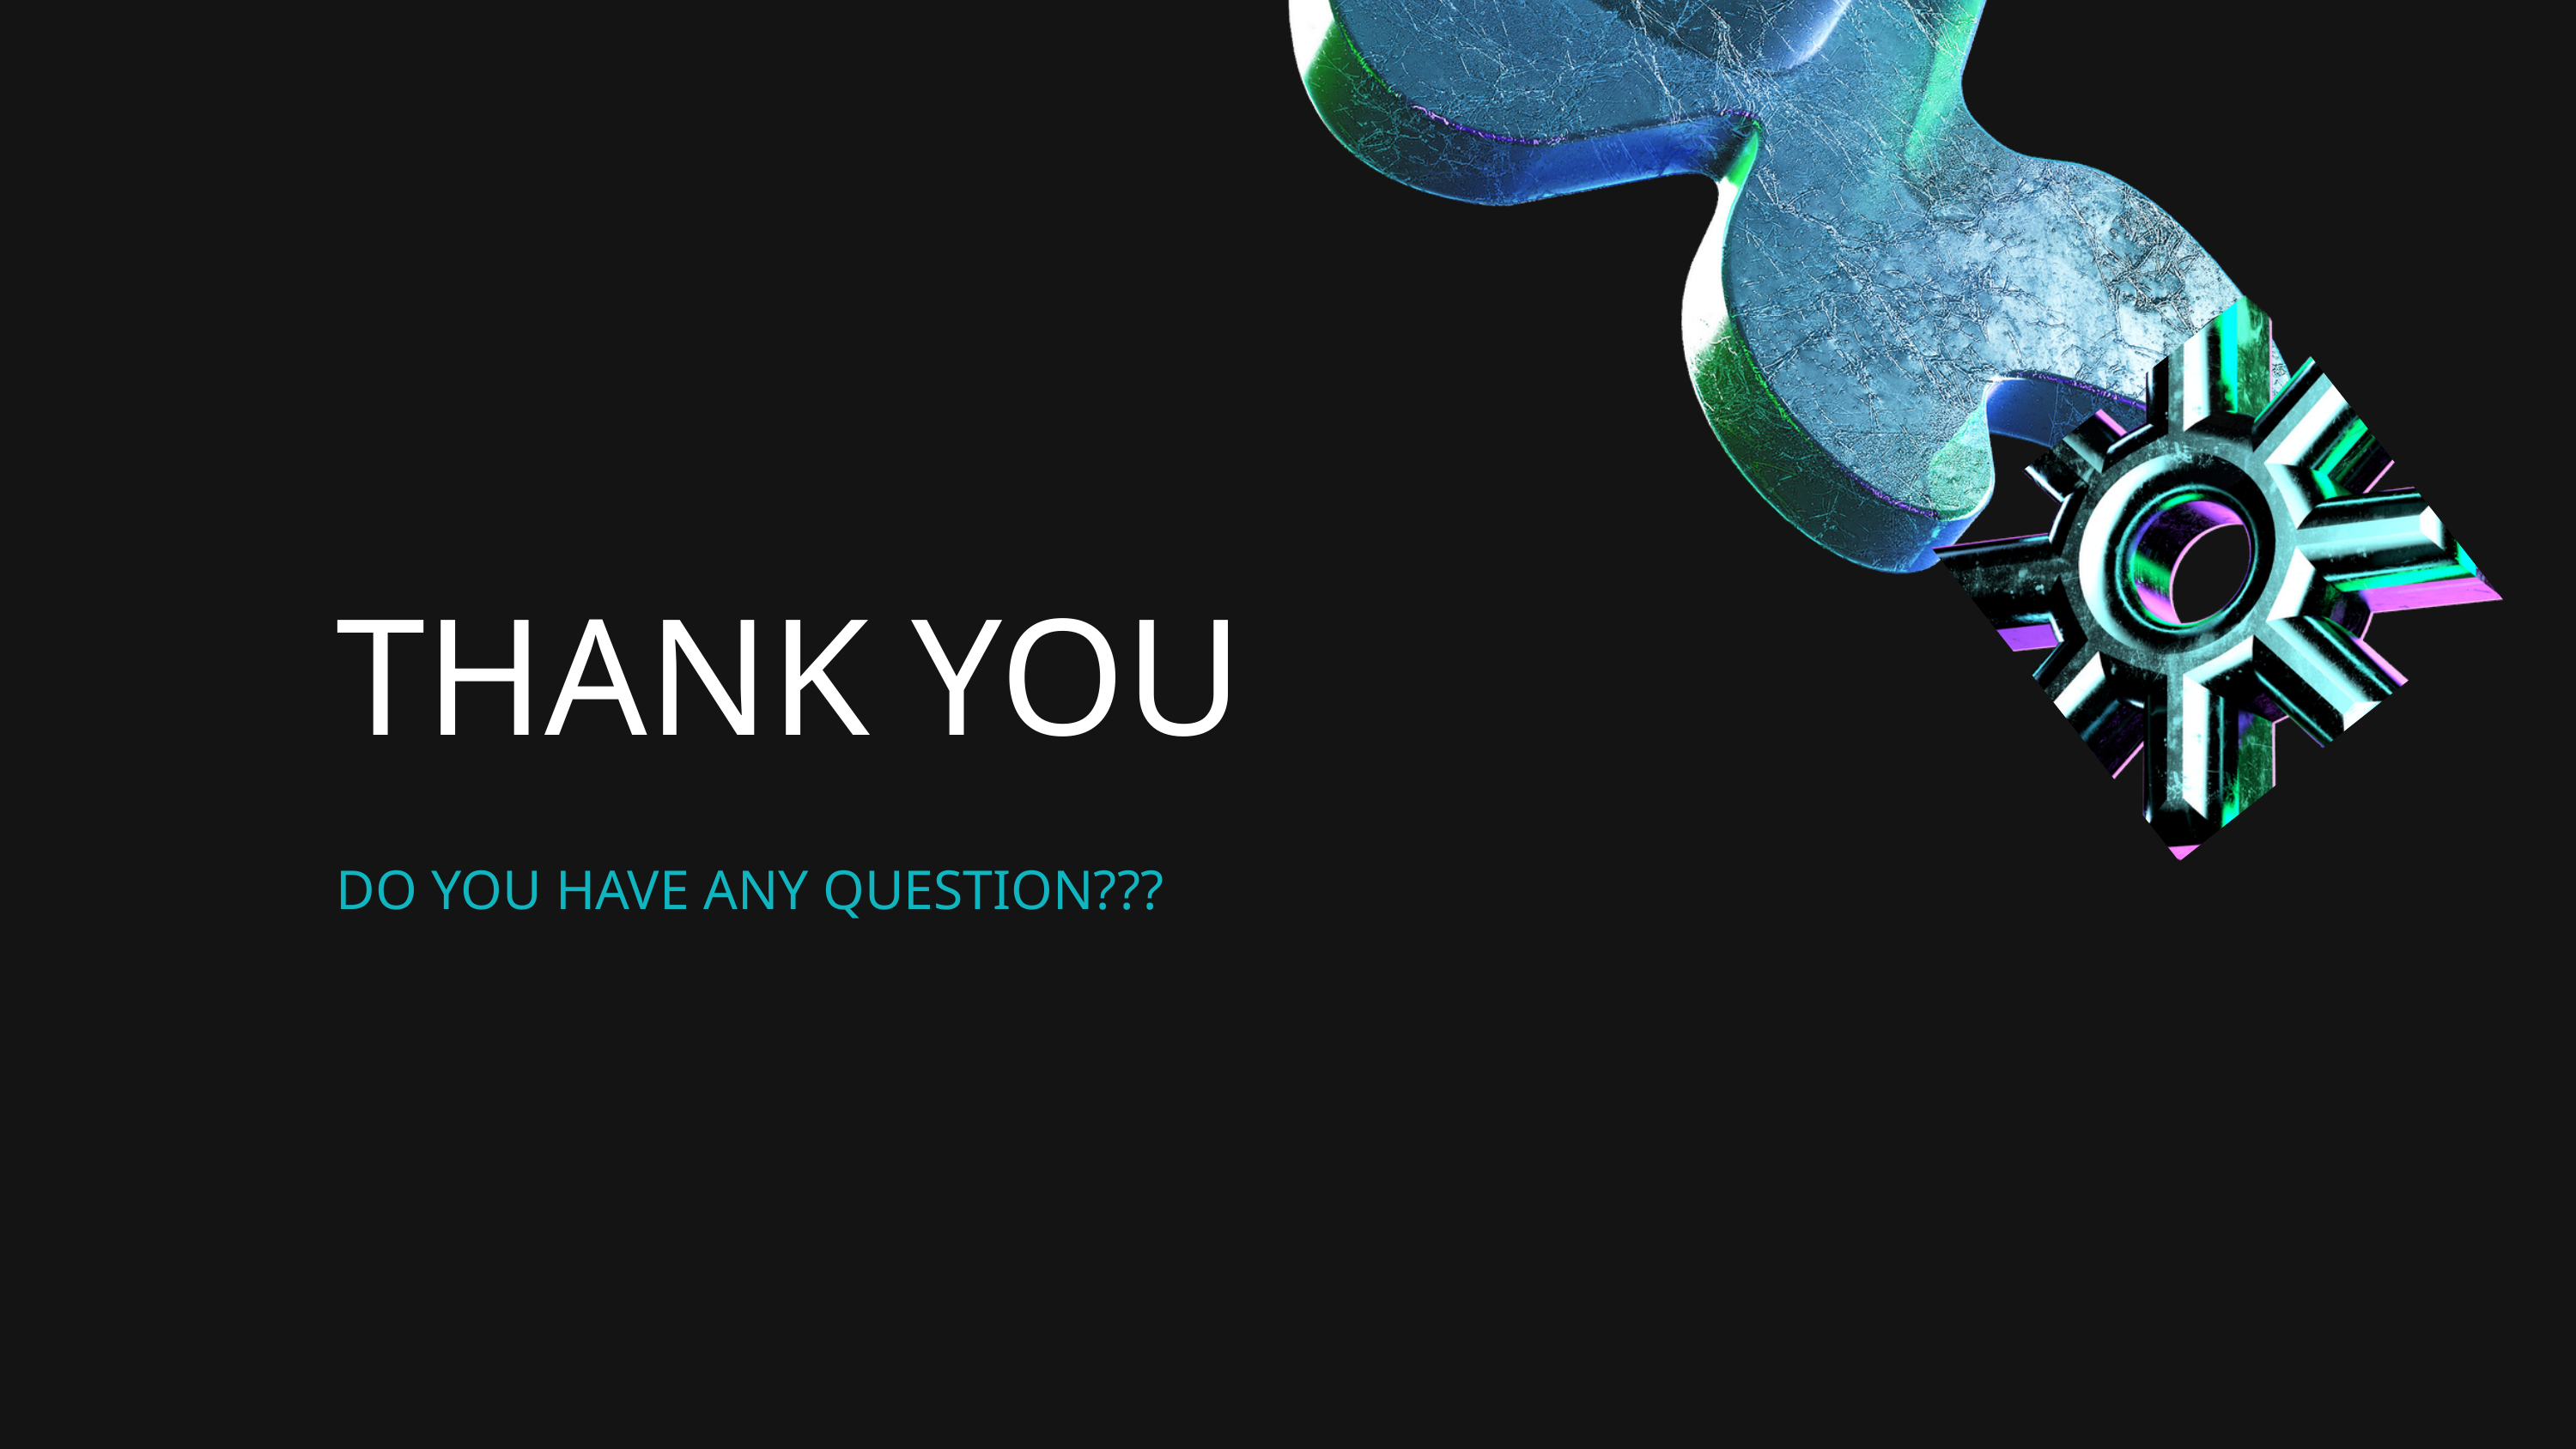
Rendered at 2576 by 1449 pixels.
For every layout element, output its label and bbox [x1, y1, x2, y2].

text_box [1288, 0, 2297, 574]
text_box [336, 573, 1793, 922]
text_box [1929, 286, 2506, 862]
